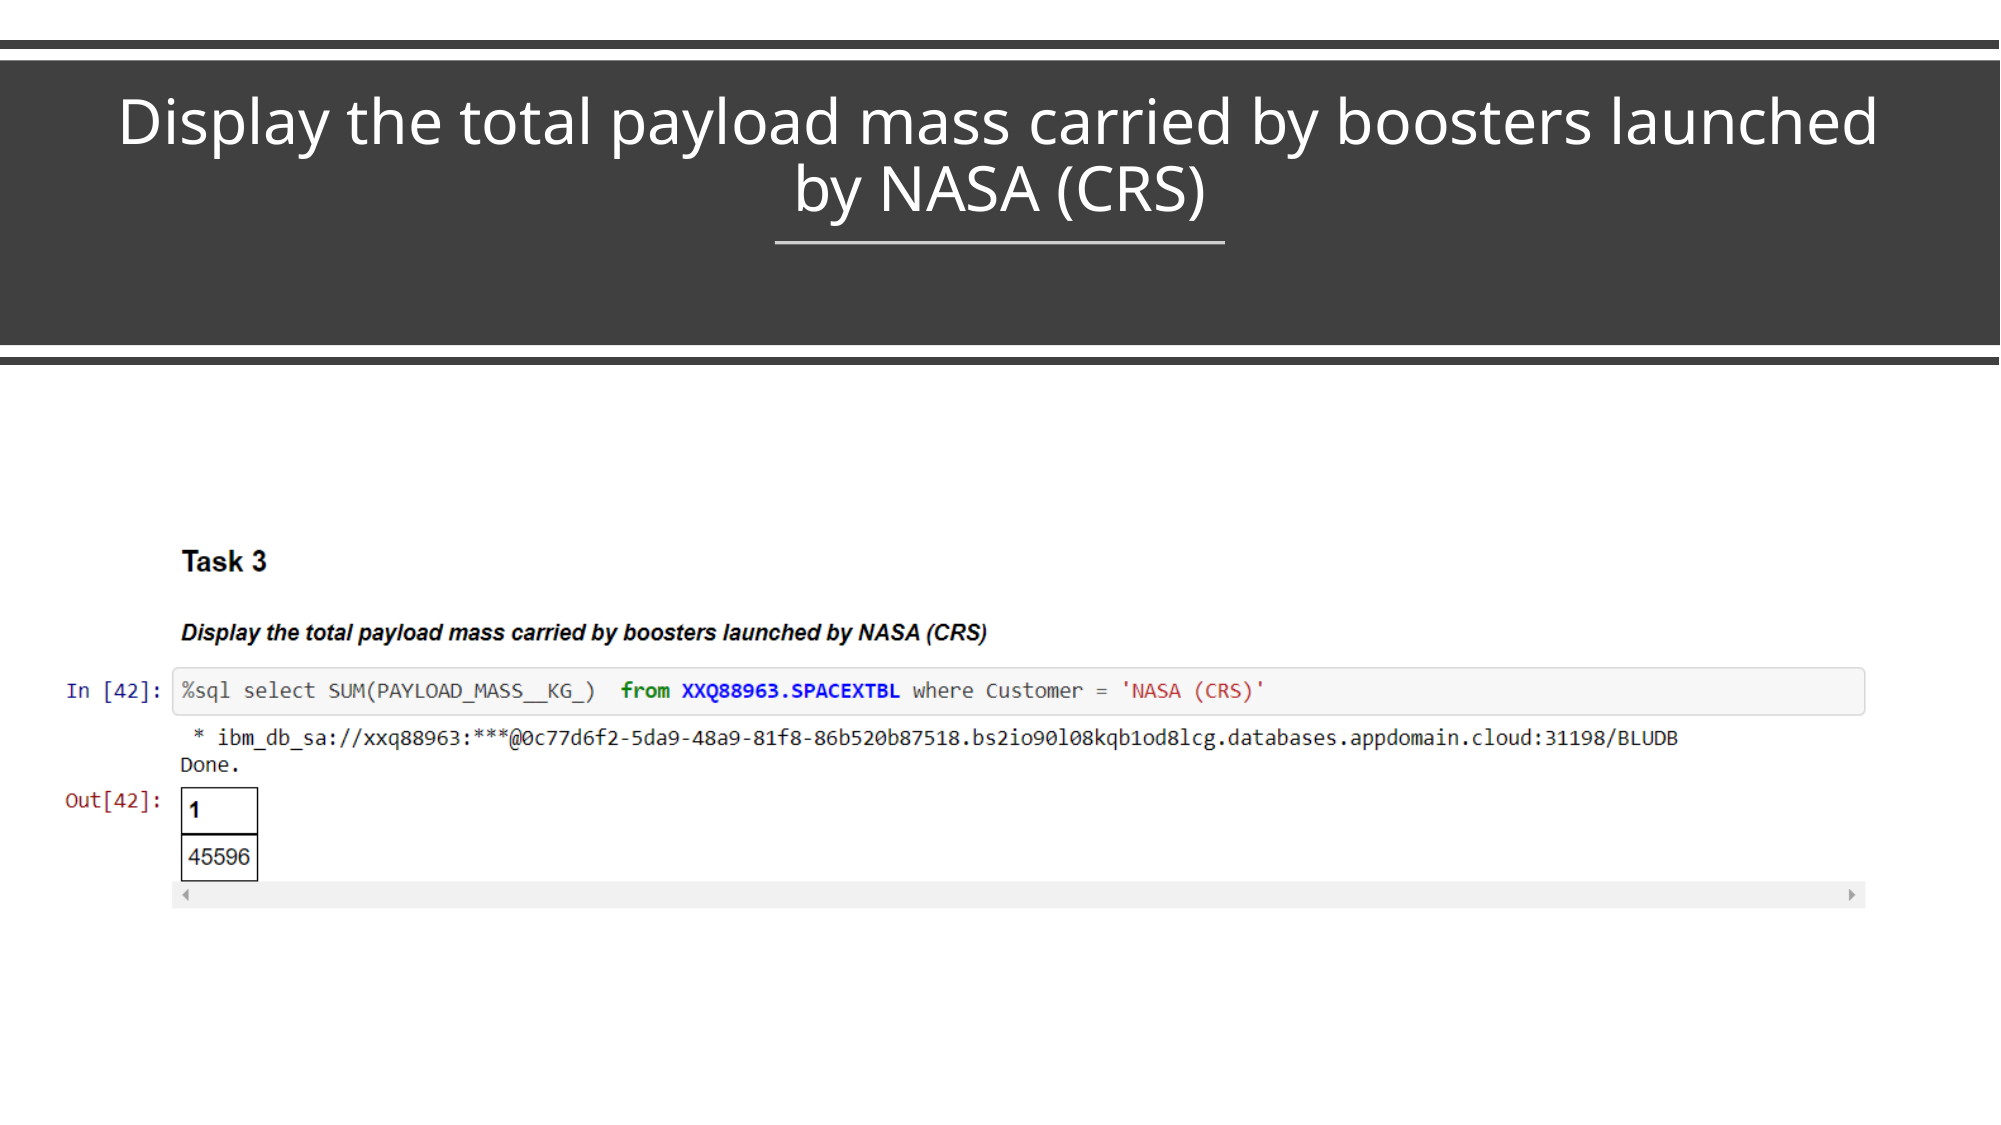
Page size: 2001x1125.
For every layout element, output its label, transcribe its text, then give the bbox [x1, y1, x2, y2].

text_box [0, 59, 2000, 346]
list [52, 513, 1939, 939]
title Display the total payload mass carried by boosters launched by NASA (CRS) [86, 80, 1914, 233]
